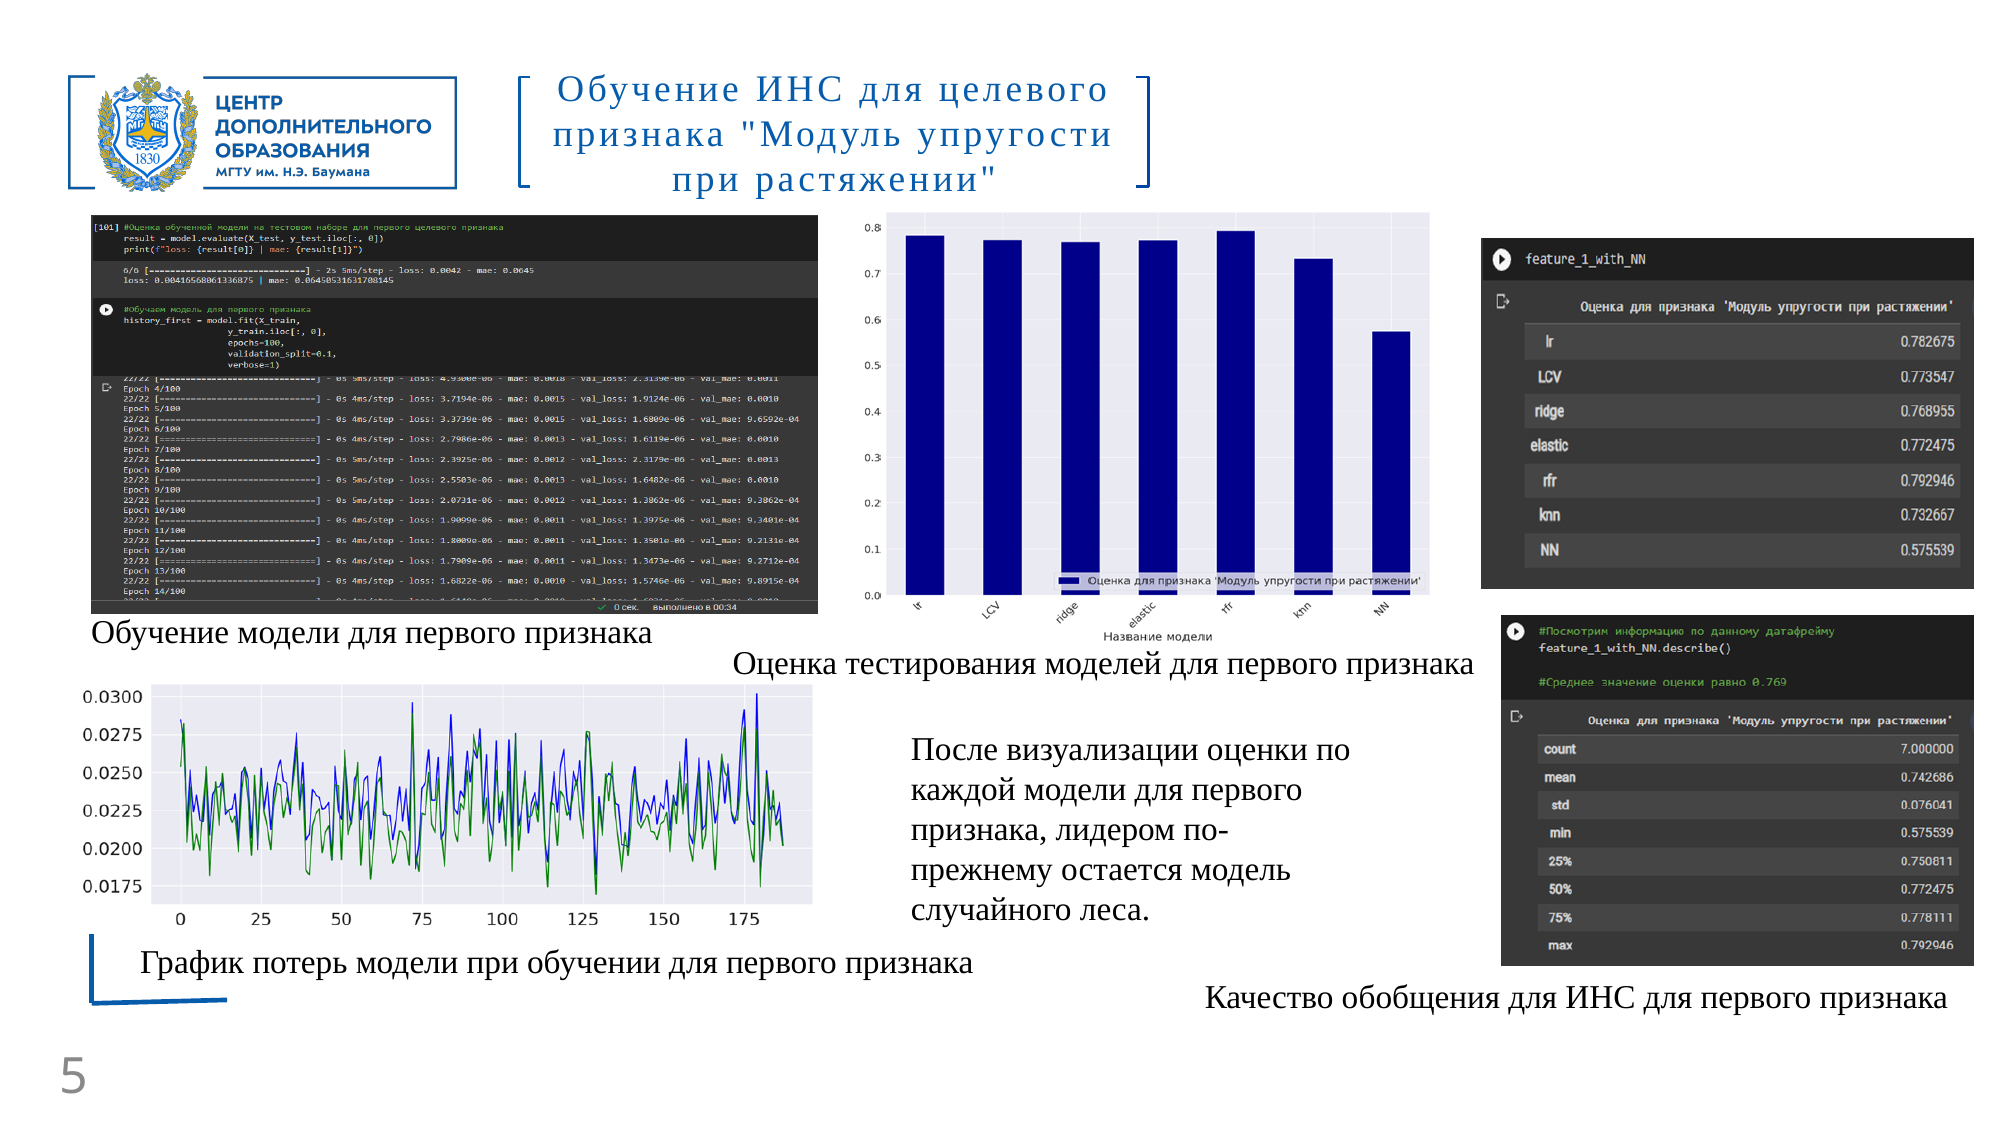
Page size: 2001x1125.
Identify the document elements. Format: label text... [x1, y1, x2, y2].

slide_number 5 [44, 1055, 139, 1101]
picture [68, 73, 457, 192]
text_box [519, 76, 1150, 187]
picture [1481, 237, 1975, 589]
text_box Обучение модели для первого признака [76, 602, 846, 658]
picture [1501, 614, 1975, 966]
text_box После визуализации оценки по каждой модели для первого признака, лидером по-прежнему остается модель случайного леса. [896, 720, 1369, 935]
text_box Оценка тестирования моделей для первого признака [717, 633, 1496, 689]
text_box График потерь модели при обучении для первого признака [125, 933, 1126, 988]
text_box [91, 999, 228, 1004]
picture [91, 215, 818, 614]
picture [860, 208, 1435, 645]
picture [76, 678, 818, 934]
text_box Качество обобщения для ИНС для первого признака [1190, 968, 1974, 1023]
